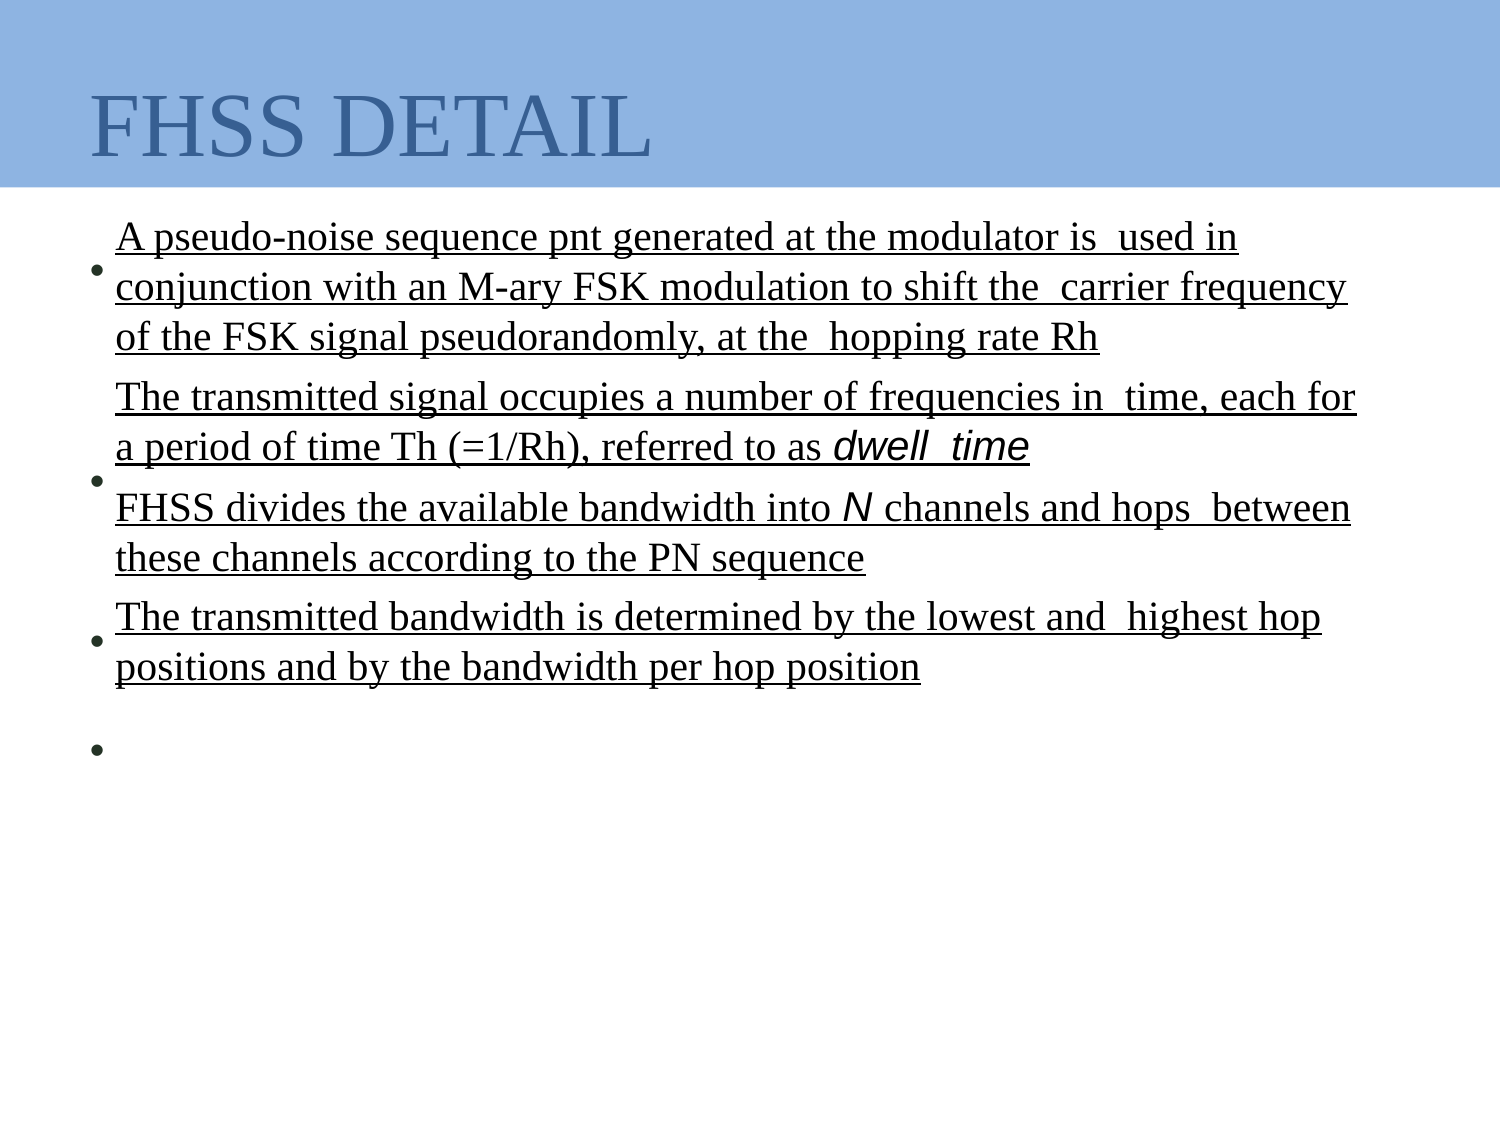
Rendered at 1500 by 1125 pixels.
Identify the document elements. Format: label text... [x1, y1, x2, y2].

text_box • [87, 611, 107, 664]
title FHSS DETAIL [87, 62, 1000, 206]
list A pseudo-noise sequence pnt generated at the modulator is used in conjunction with an M-ary FSK modulation to shift the carrier frequency of the FSK signal pseudorandomly, at the hopping rate Rh The transmitted signal occupies a number of frequencies in time, each for a period of time Th (=1/Rh), referred to as dwell time FHSS divides the available bandwidth into N channels and hops between these channels according to the PN sequence The transmitted bandwidth is determined by the lowest and highest hop positions and by the bandwidth per hop position [82, 206, 1418, 847]
text_box • [87, 240, 107, 293]
text_box • [87, 721, 107, 774]
text_box • [87, 451, 107, 504]
